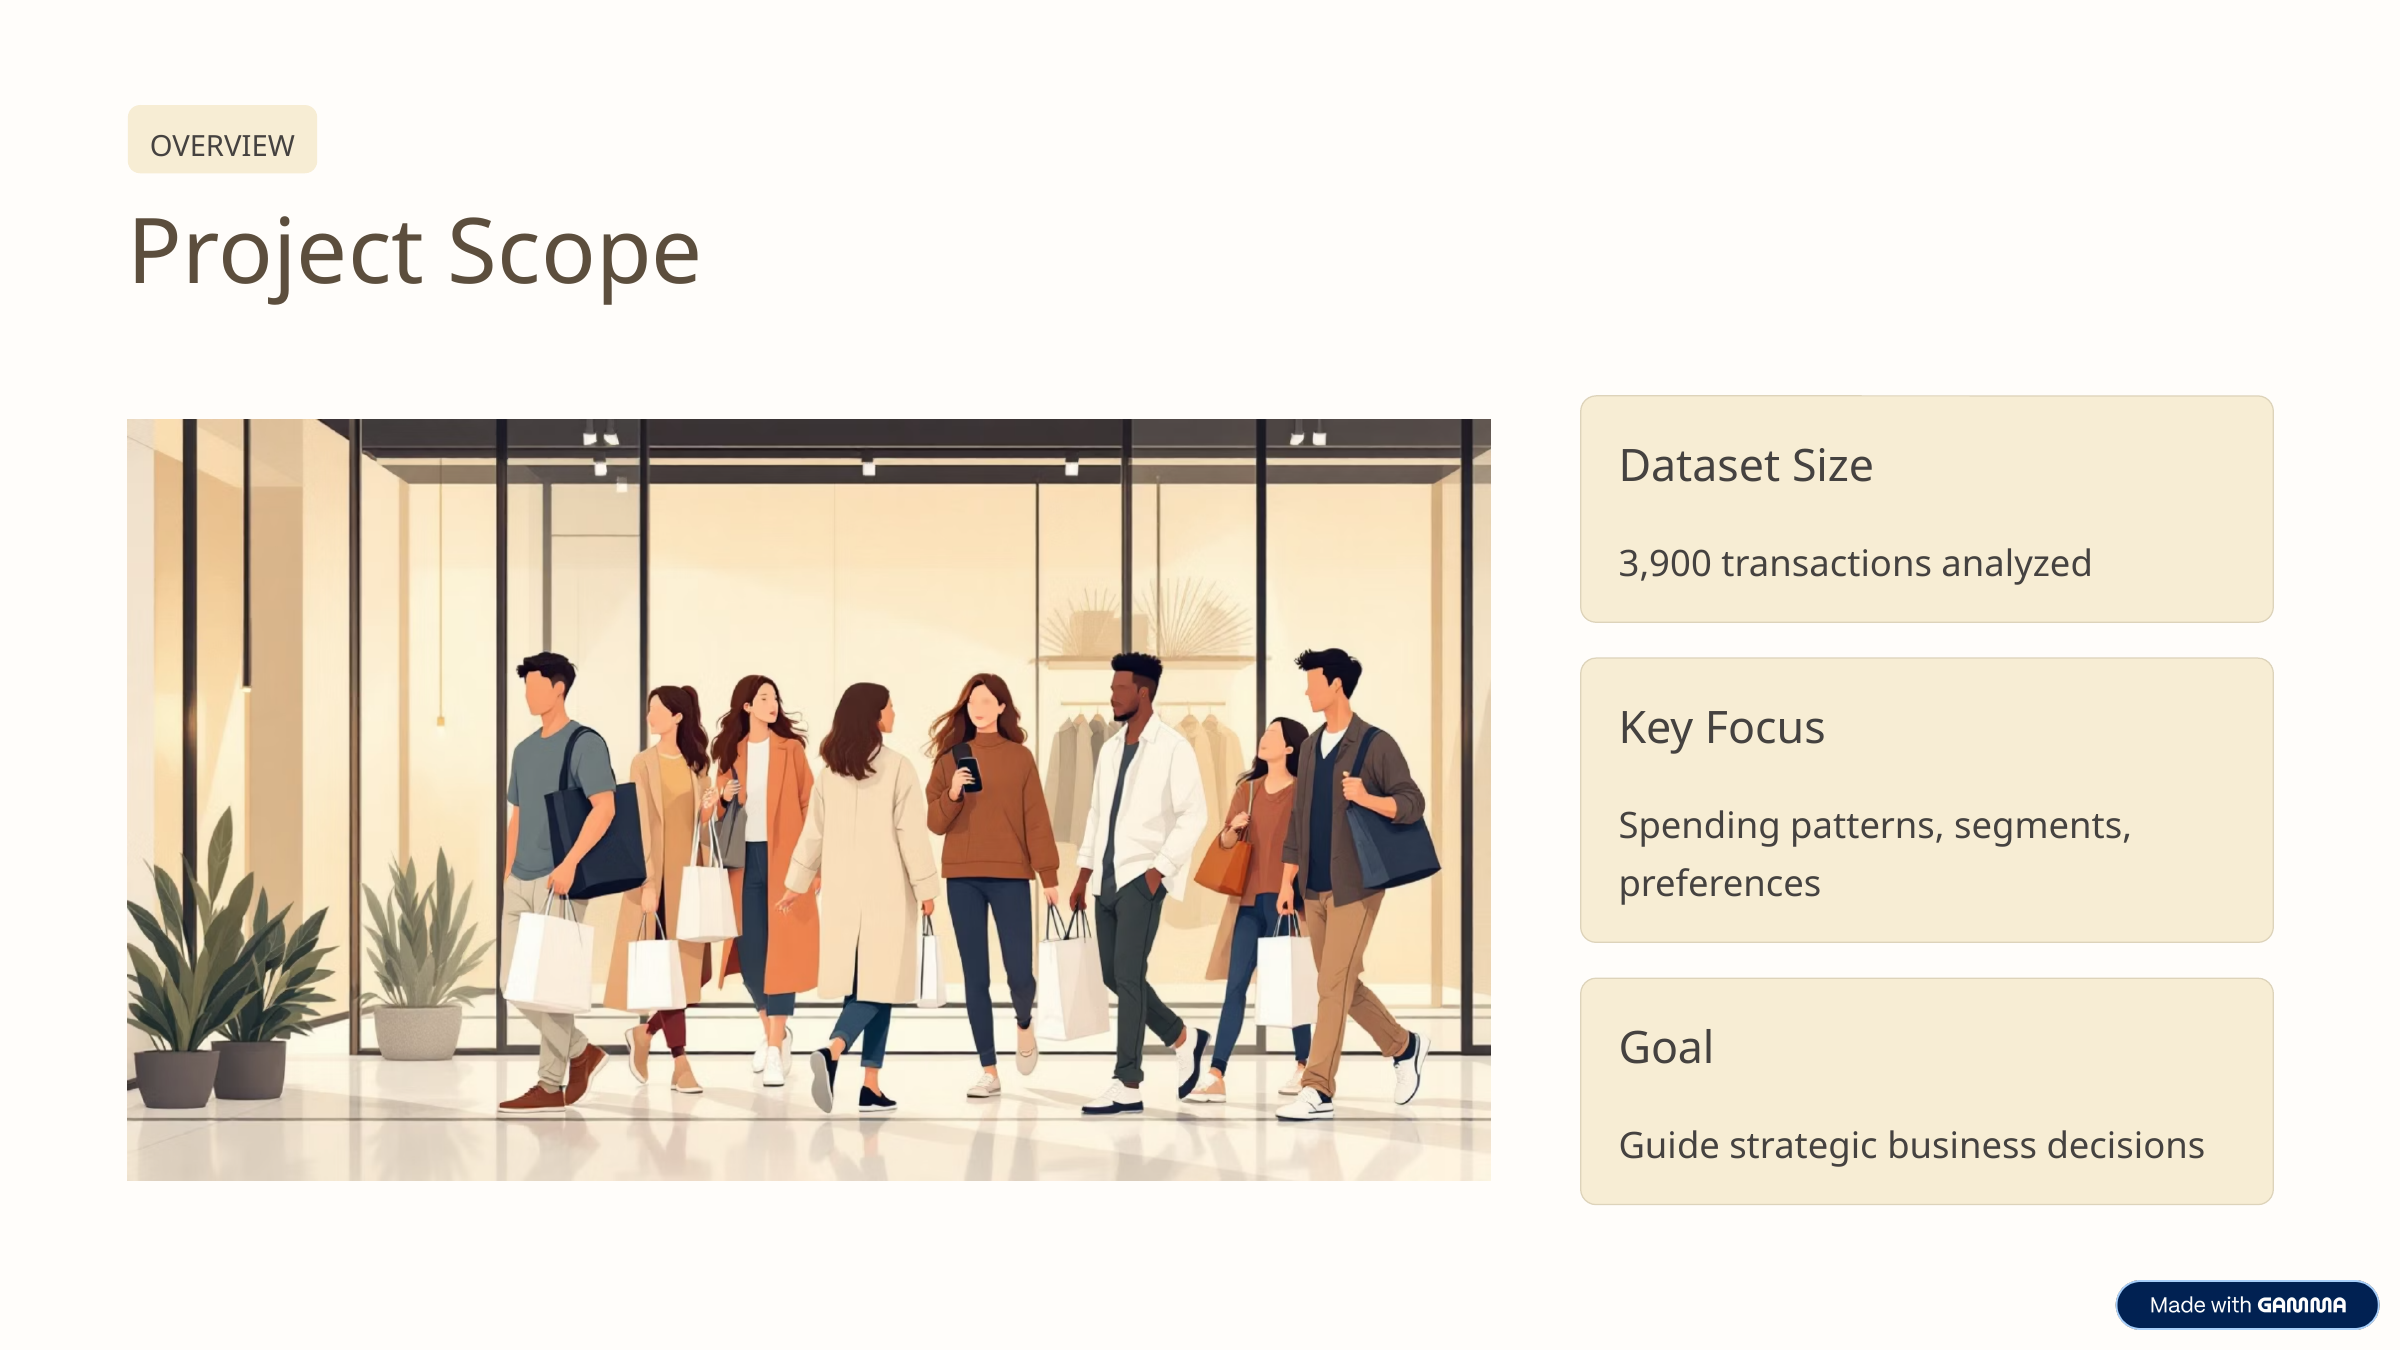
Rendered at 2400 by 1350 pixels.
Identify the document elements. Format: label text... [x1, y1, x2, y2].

text_box Goal [1618, 1015, 2076, 1073]
text_box [1580, 978, 2274, 1205]
text_box [1580, 395, 2274, 623]
text_box Project Scope [127, 187, 1042, 302]
picture [127, 419, 1491, 1181]
text_box Dataset Size [1618, 433, 2076, 491]
text_box [127, 104, 318, 174]
text_box Key Focus [1618, 695, 2076, 753]
text_box Guide strategic business decisions [1618, 1108, 2236, 1167]
text_box OVERVIEW [149, 115, 296, 163]
text_box 3,900 transactions analyzed [1618, 526, 2236, 585]
text_box Spending patterns, segments, preferences [1618, 788, 2236, 905]
text_box [1580, 658, 2274, 943]
picture [2106, 1271, 2389, 1339]
